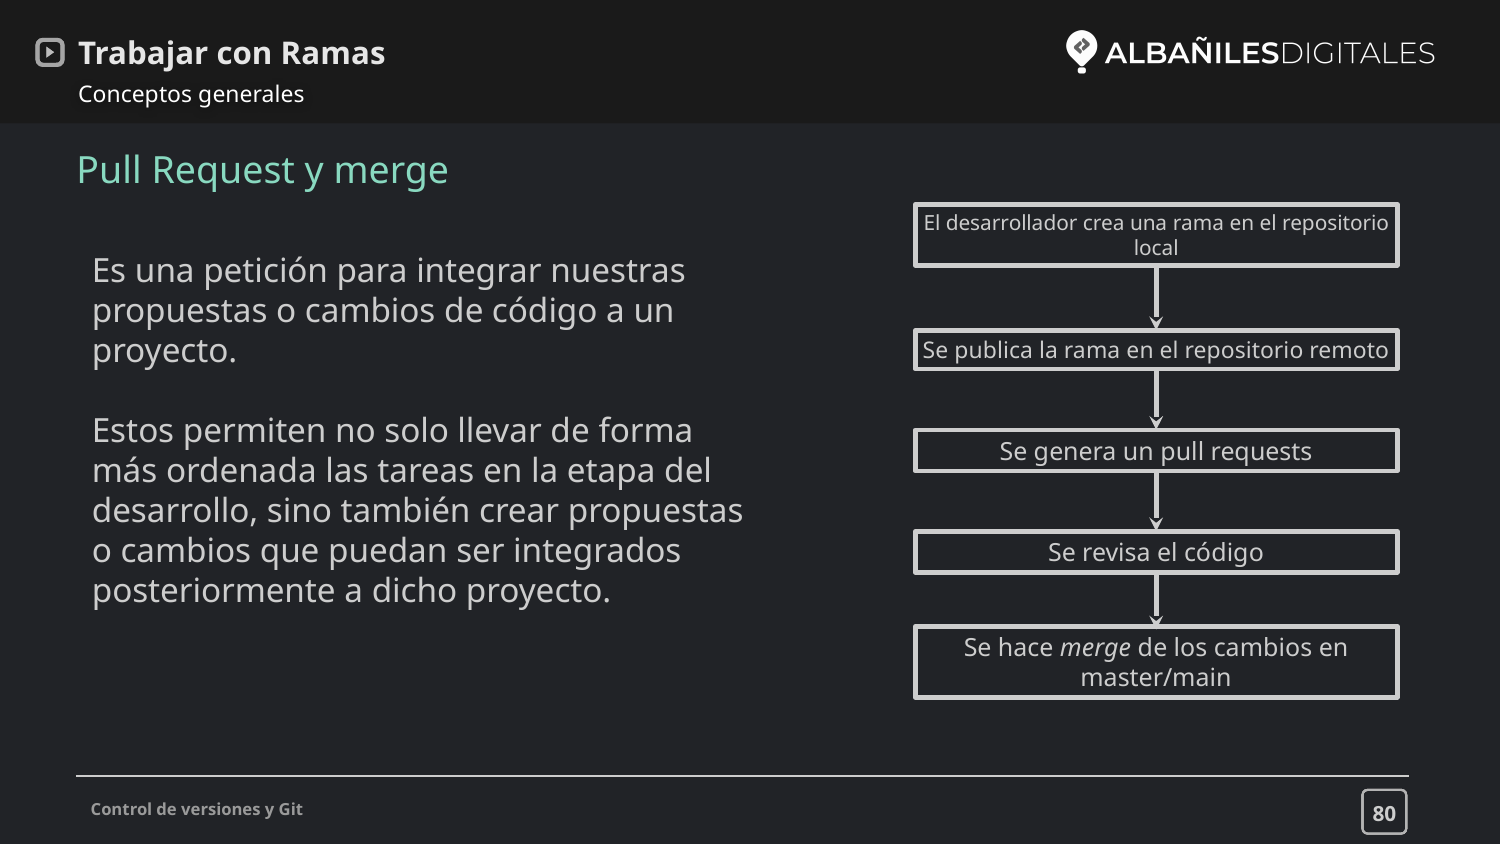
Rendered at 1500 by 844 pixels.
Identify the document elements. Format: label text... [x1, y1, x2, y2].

text_box Se genera un pull requests [915, 429, 1398, 471]
text_box El desarrollador crea una rama en el repositorio local [915, 204, 1398, 266]
picture [1066, 30, 1439, 74]
text_box Se hace merge de los cambios en master/main [915, 626, 1398, 698]
subtitle Conceptos generales [63, 64, 1324, 114]
slide_number 80 [1352, 785, 1417, 844]
text_box Es una petición para integrar nuestras propuestas o cambios de código a un proyecto. Estos permiten no solo llevar de forma más ordenada las tareas en la etapa del desarrollo, sino también crear propuestas o cambios que puedan ser integrados posteriormente a dicho proyecto. [91, 291, 750, 567]
text_box Se publica la rama en el repositorio remoto [915, 330, 1398, 369]
text_box Pull Request y merge [76, 127, 788, 219]
title Trabajar con Ramas [63, 18, 934, 61]
text_box Se revisa el código [915, 531, 1398, 573]
